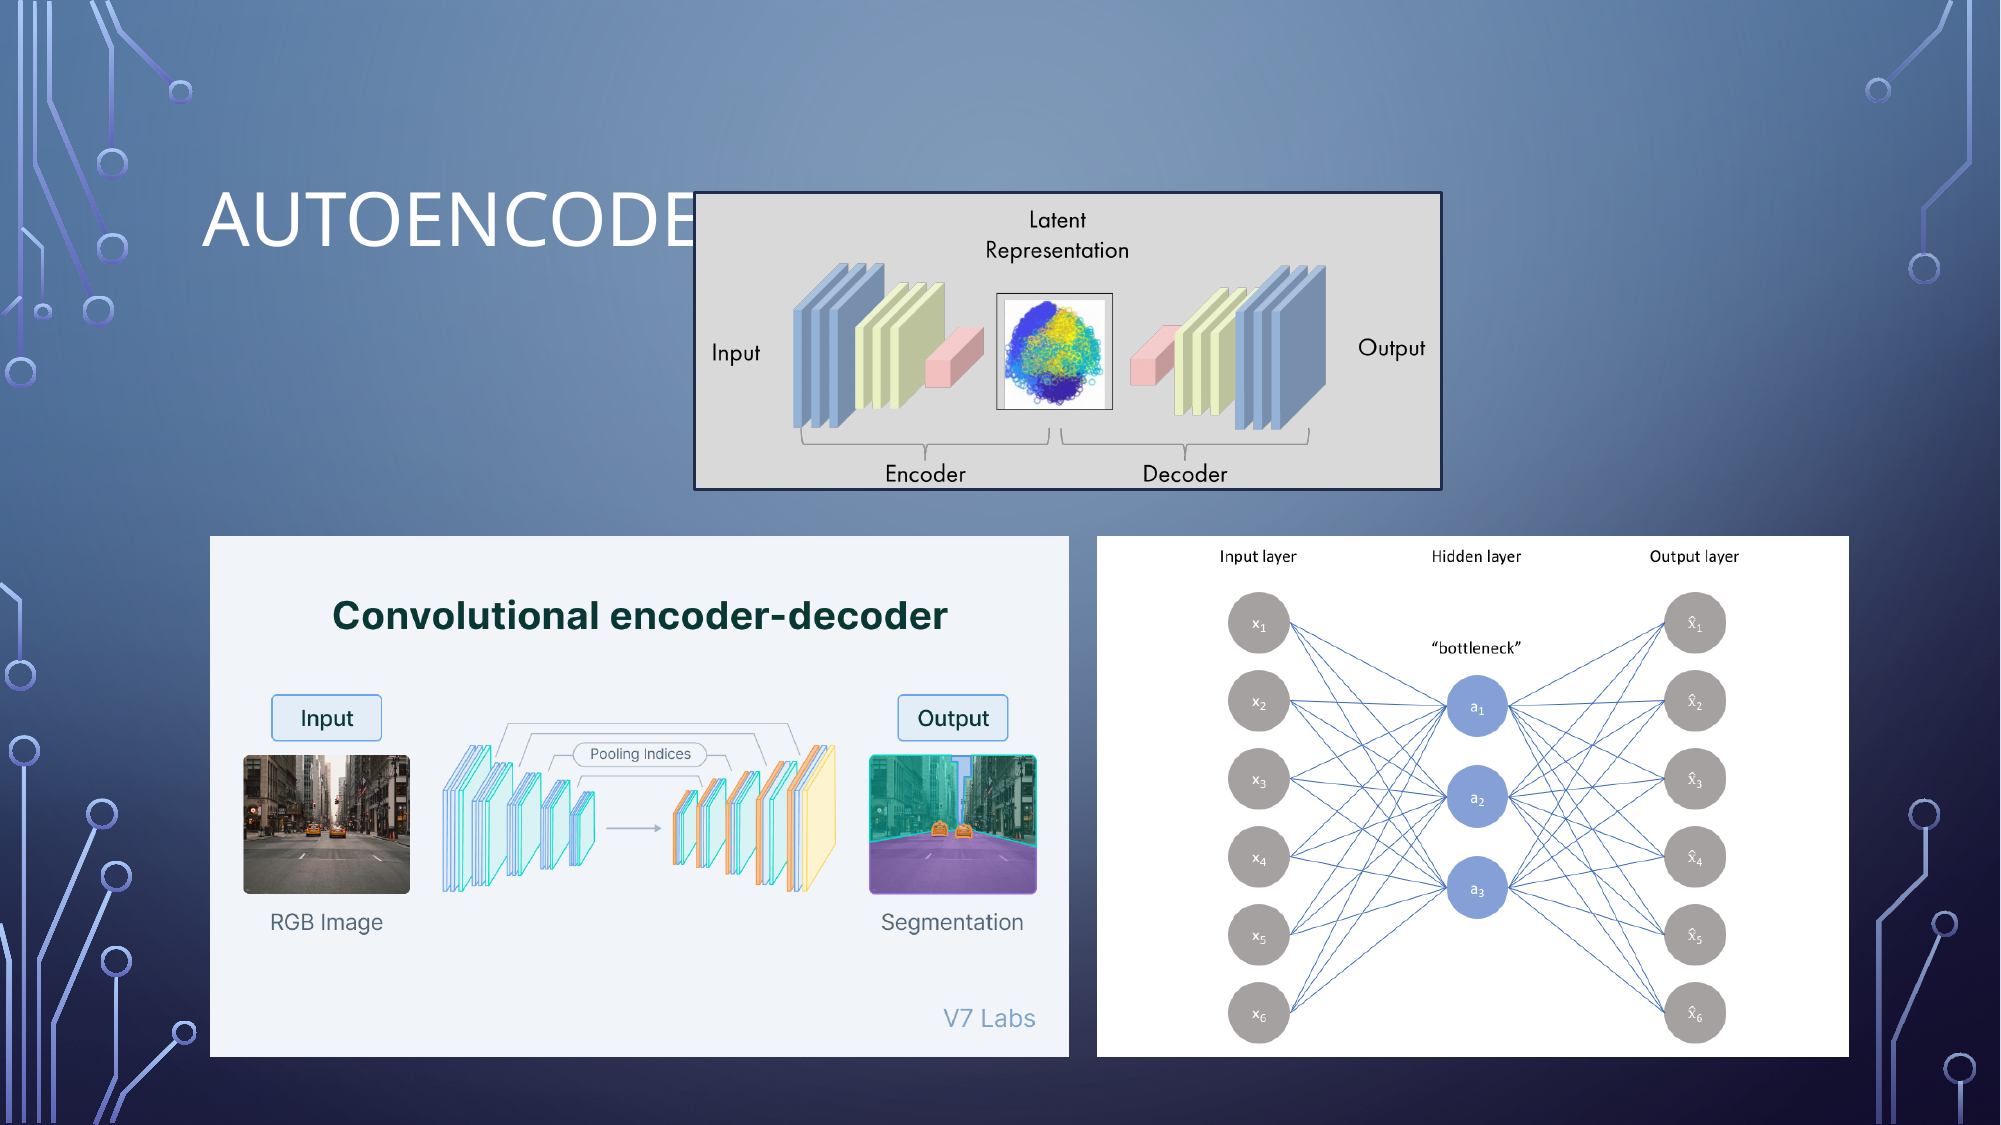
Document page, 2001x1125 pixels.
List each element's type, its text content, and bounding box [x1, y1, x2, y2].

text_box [694, 180, 1442, 508]
picture [1097, 536, 1849, 1057]
picture [210, 536, 1069, 1057]
title Autoencoder [187, 101, 1813, 344]
